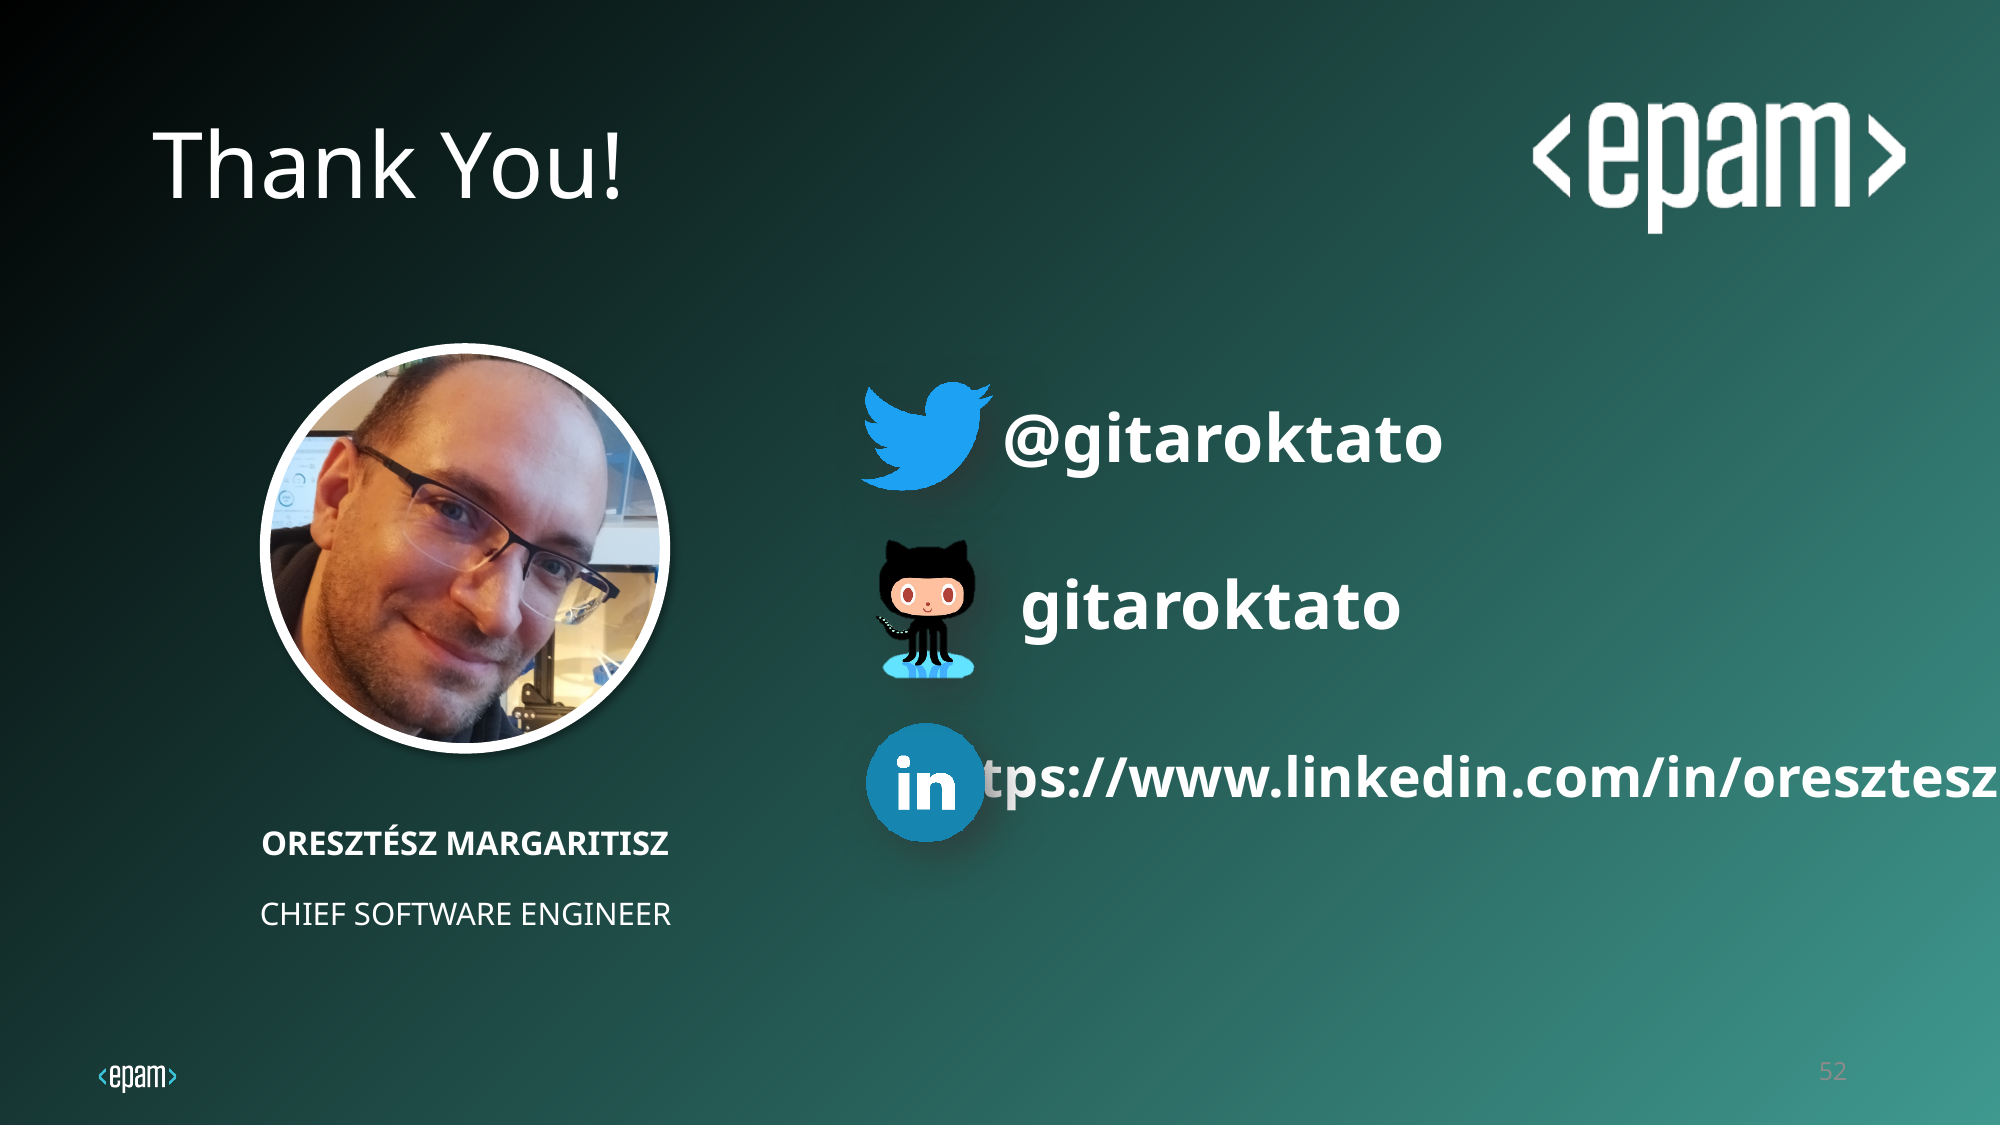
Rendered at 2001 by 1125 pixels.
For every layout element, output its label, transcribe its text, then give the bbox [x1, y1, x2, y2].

text_box https://www.linkedin.com/in/oresztesz [1032, 735, 2000, 817]
title Thank You! [137, 59, 1863, 278]
picture [1505, 88, 1934, 249]
text_box @gitaroktato [994, 388, 1460, 483]
picture [264, 348, 665, 749]
picture [859, 381, 994, 491]
list ORESZTÉSZ MARGARITISZ [206, 819, 724, 892]
text_box gitaroktato [1062, 555, 1419, 651]
picture [837, 518, 1016, 697]
list CHIEF SOFTWARE ENGINEER [207, 891, 724, 963]
slide_number 52 [1412, 1042, 1863, 1103]
picture [866, 723, 985, 842]
